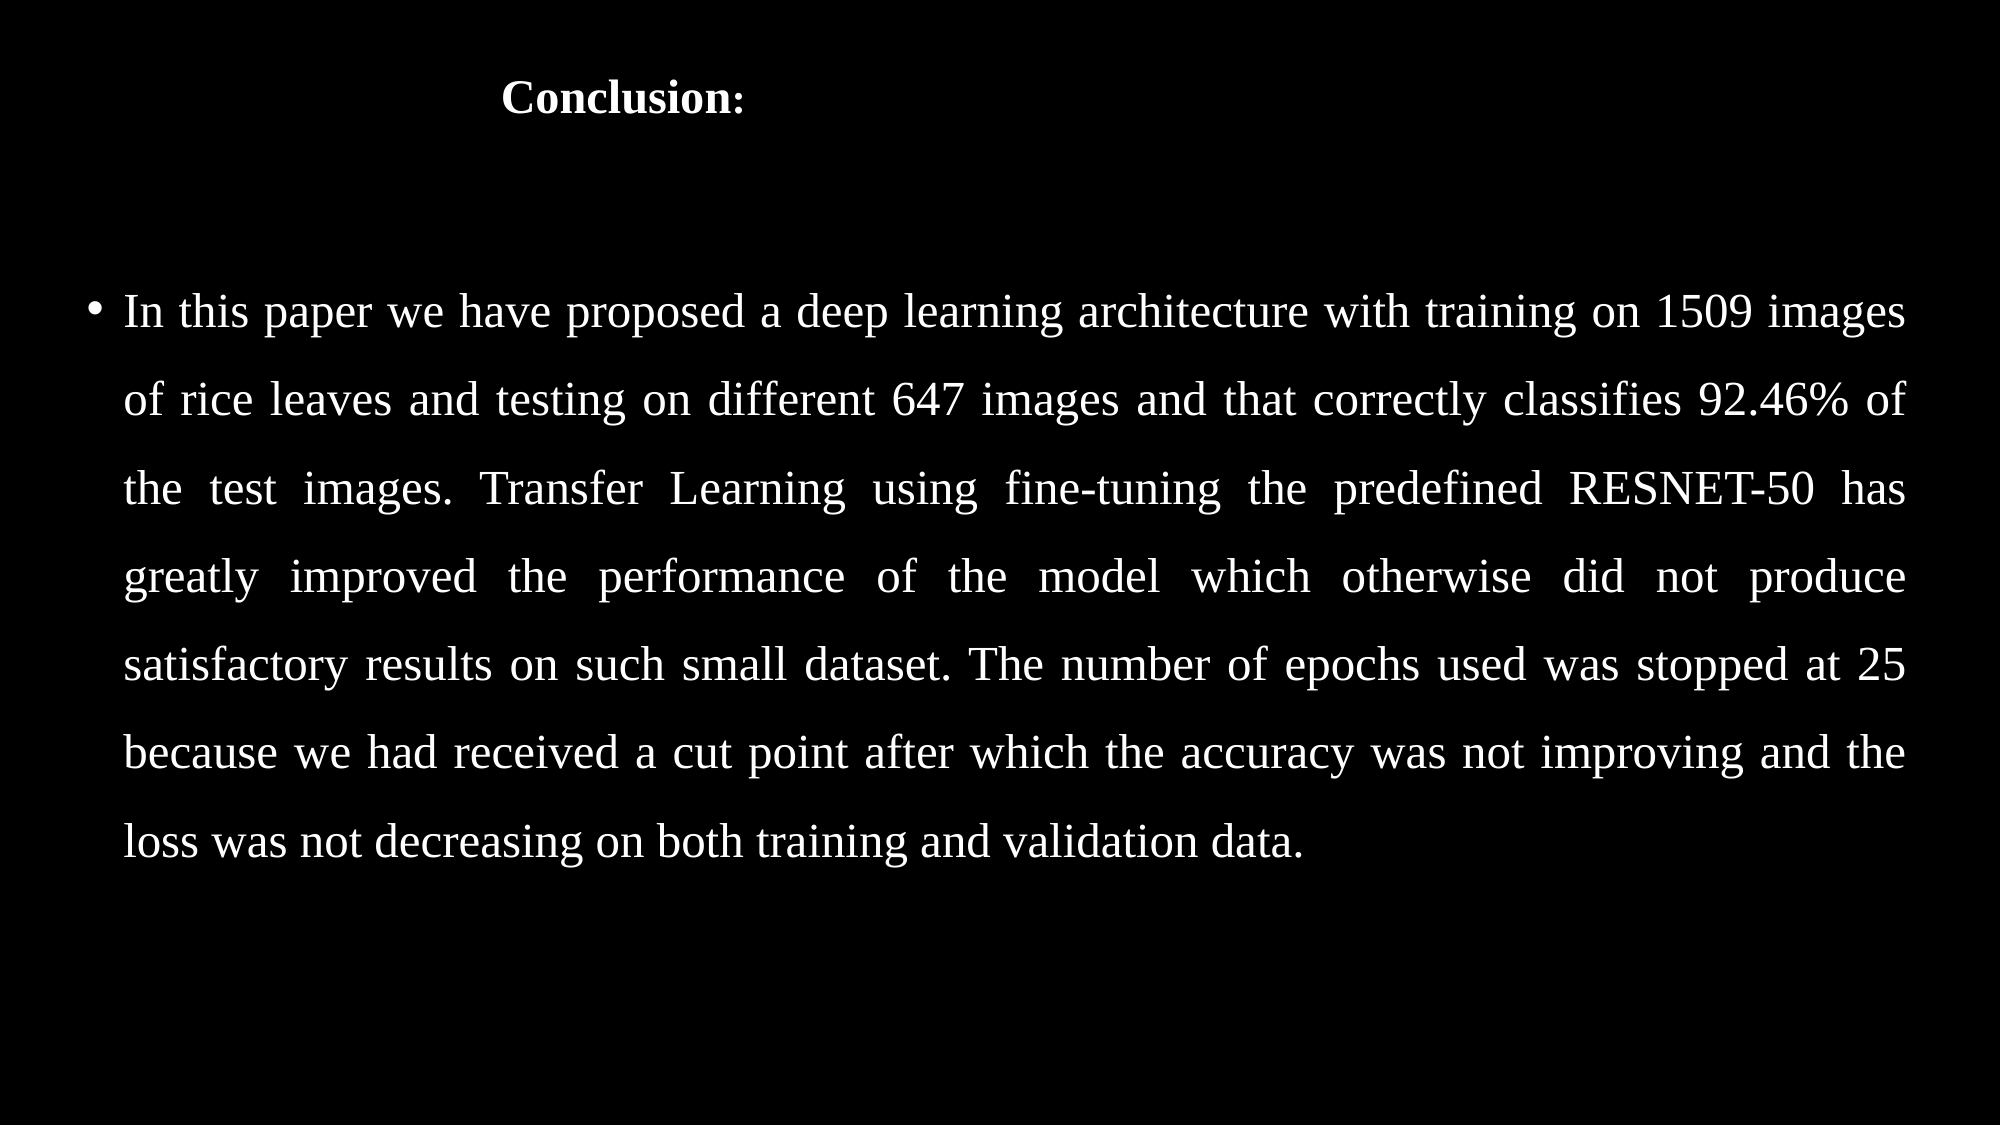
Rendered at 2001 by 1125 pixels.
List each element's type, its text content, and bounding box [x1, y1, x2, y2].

title Conclusion: [485, 63, 1924, 184]
list In this paper we have proposed a deep learning architecture with training on 1509 images of rice leaves and testing on different 647 images and that correctly classifies 92.46% of the test images. Transfer Learning using fine-tuning the predefined RESNET-50 has greatly improved the performance of the model which otherwise did not produce satisfactory results on such small dataset. The number of epochs used was stopped at 25 because we had received a cut point after which the accuracy was not improving and the loss was not decreasing on both training and validation data. [71, 241, 1924, 875]
